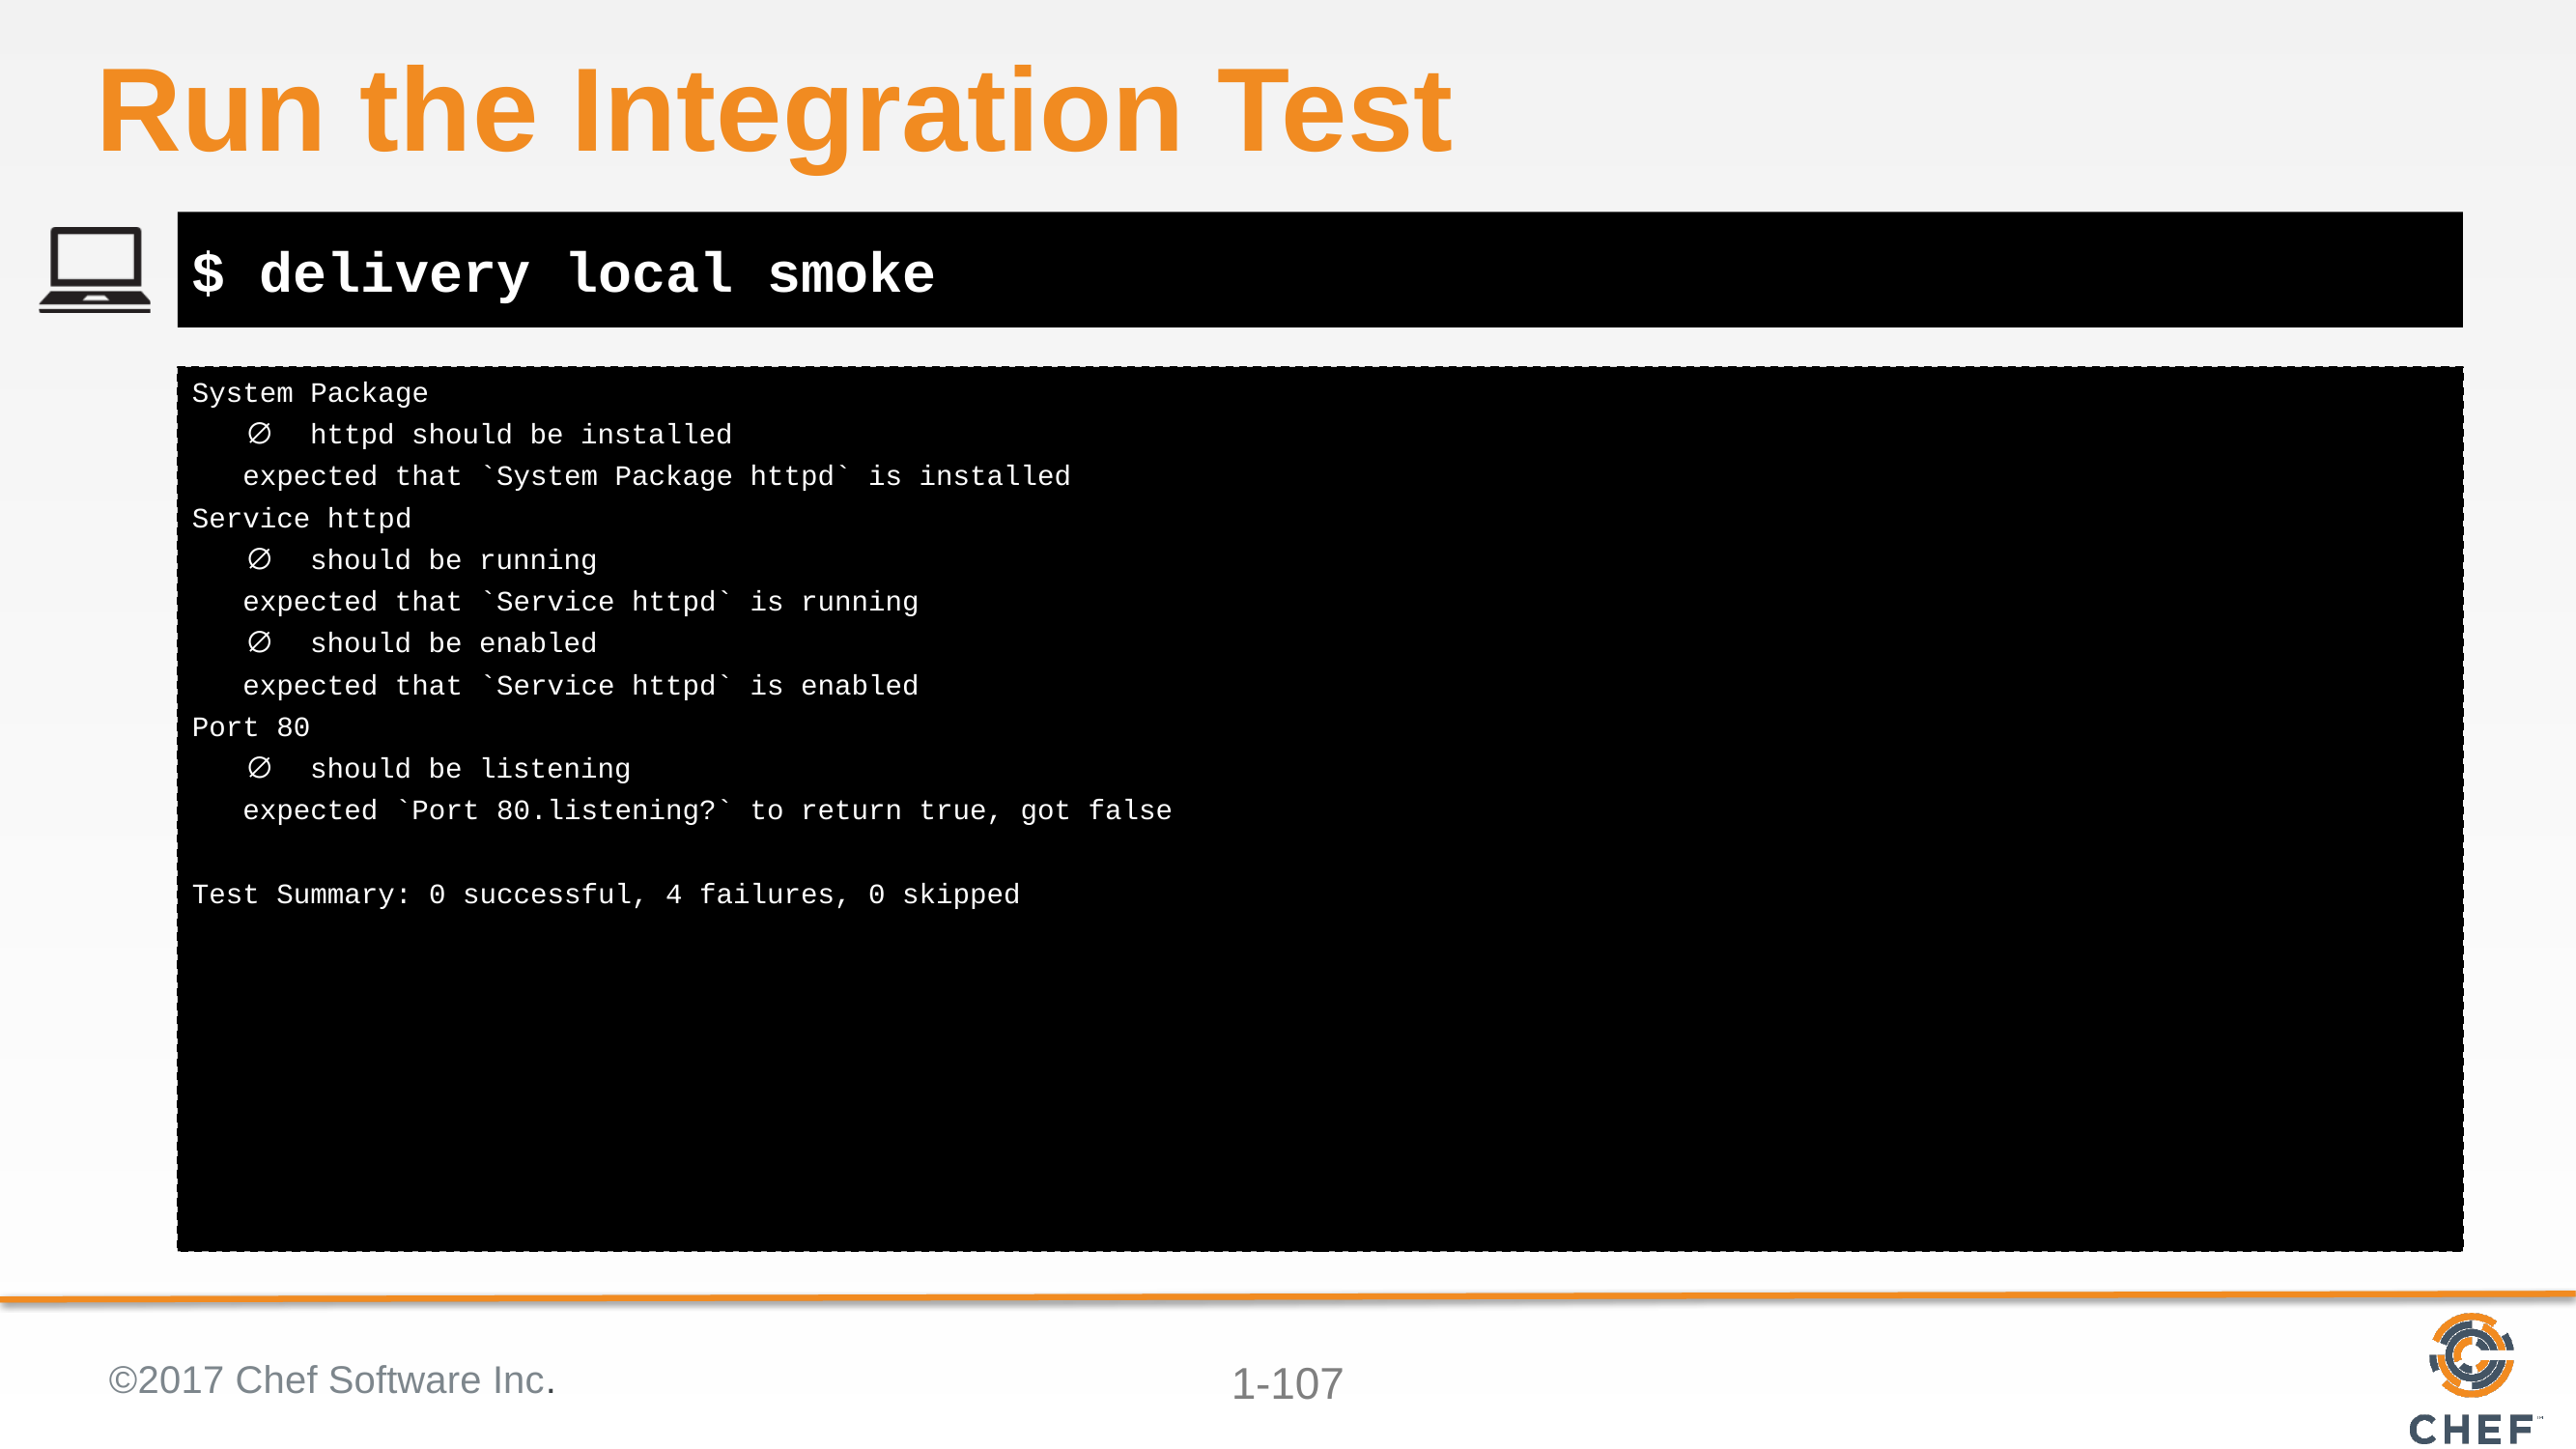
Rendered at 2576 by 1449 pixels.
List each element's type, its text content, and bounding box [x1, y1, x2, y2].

title Run the Integration Test [96, 48, 2463, 180]
list $ delivery local smoke [177, 212, 2463, 327]
list System Package ∅ httpd should be installed expected that `System Package httpd` is installed Service httpd ∅ should be running expected that `Service httpd` is running ∅ should be enabled expected that `Service httpd` is enabled Port 80 ∅ should be listening expected `Port 80.listening?` to return true, got false Test Summary: 0 successful, 4 failures, 0 skipped [177, 366, 2464, 1252]
picture [2399, 1297, 2551, 1449]
